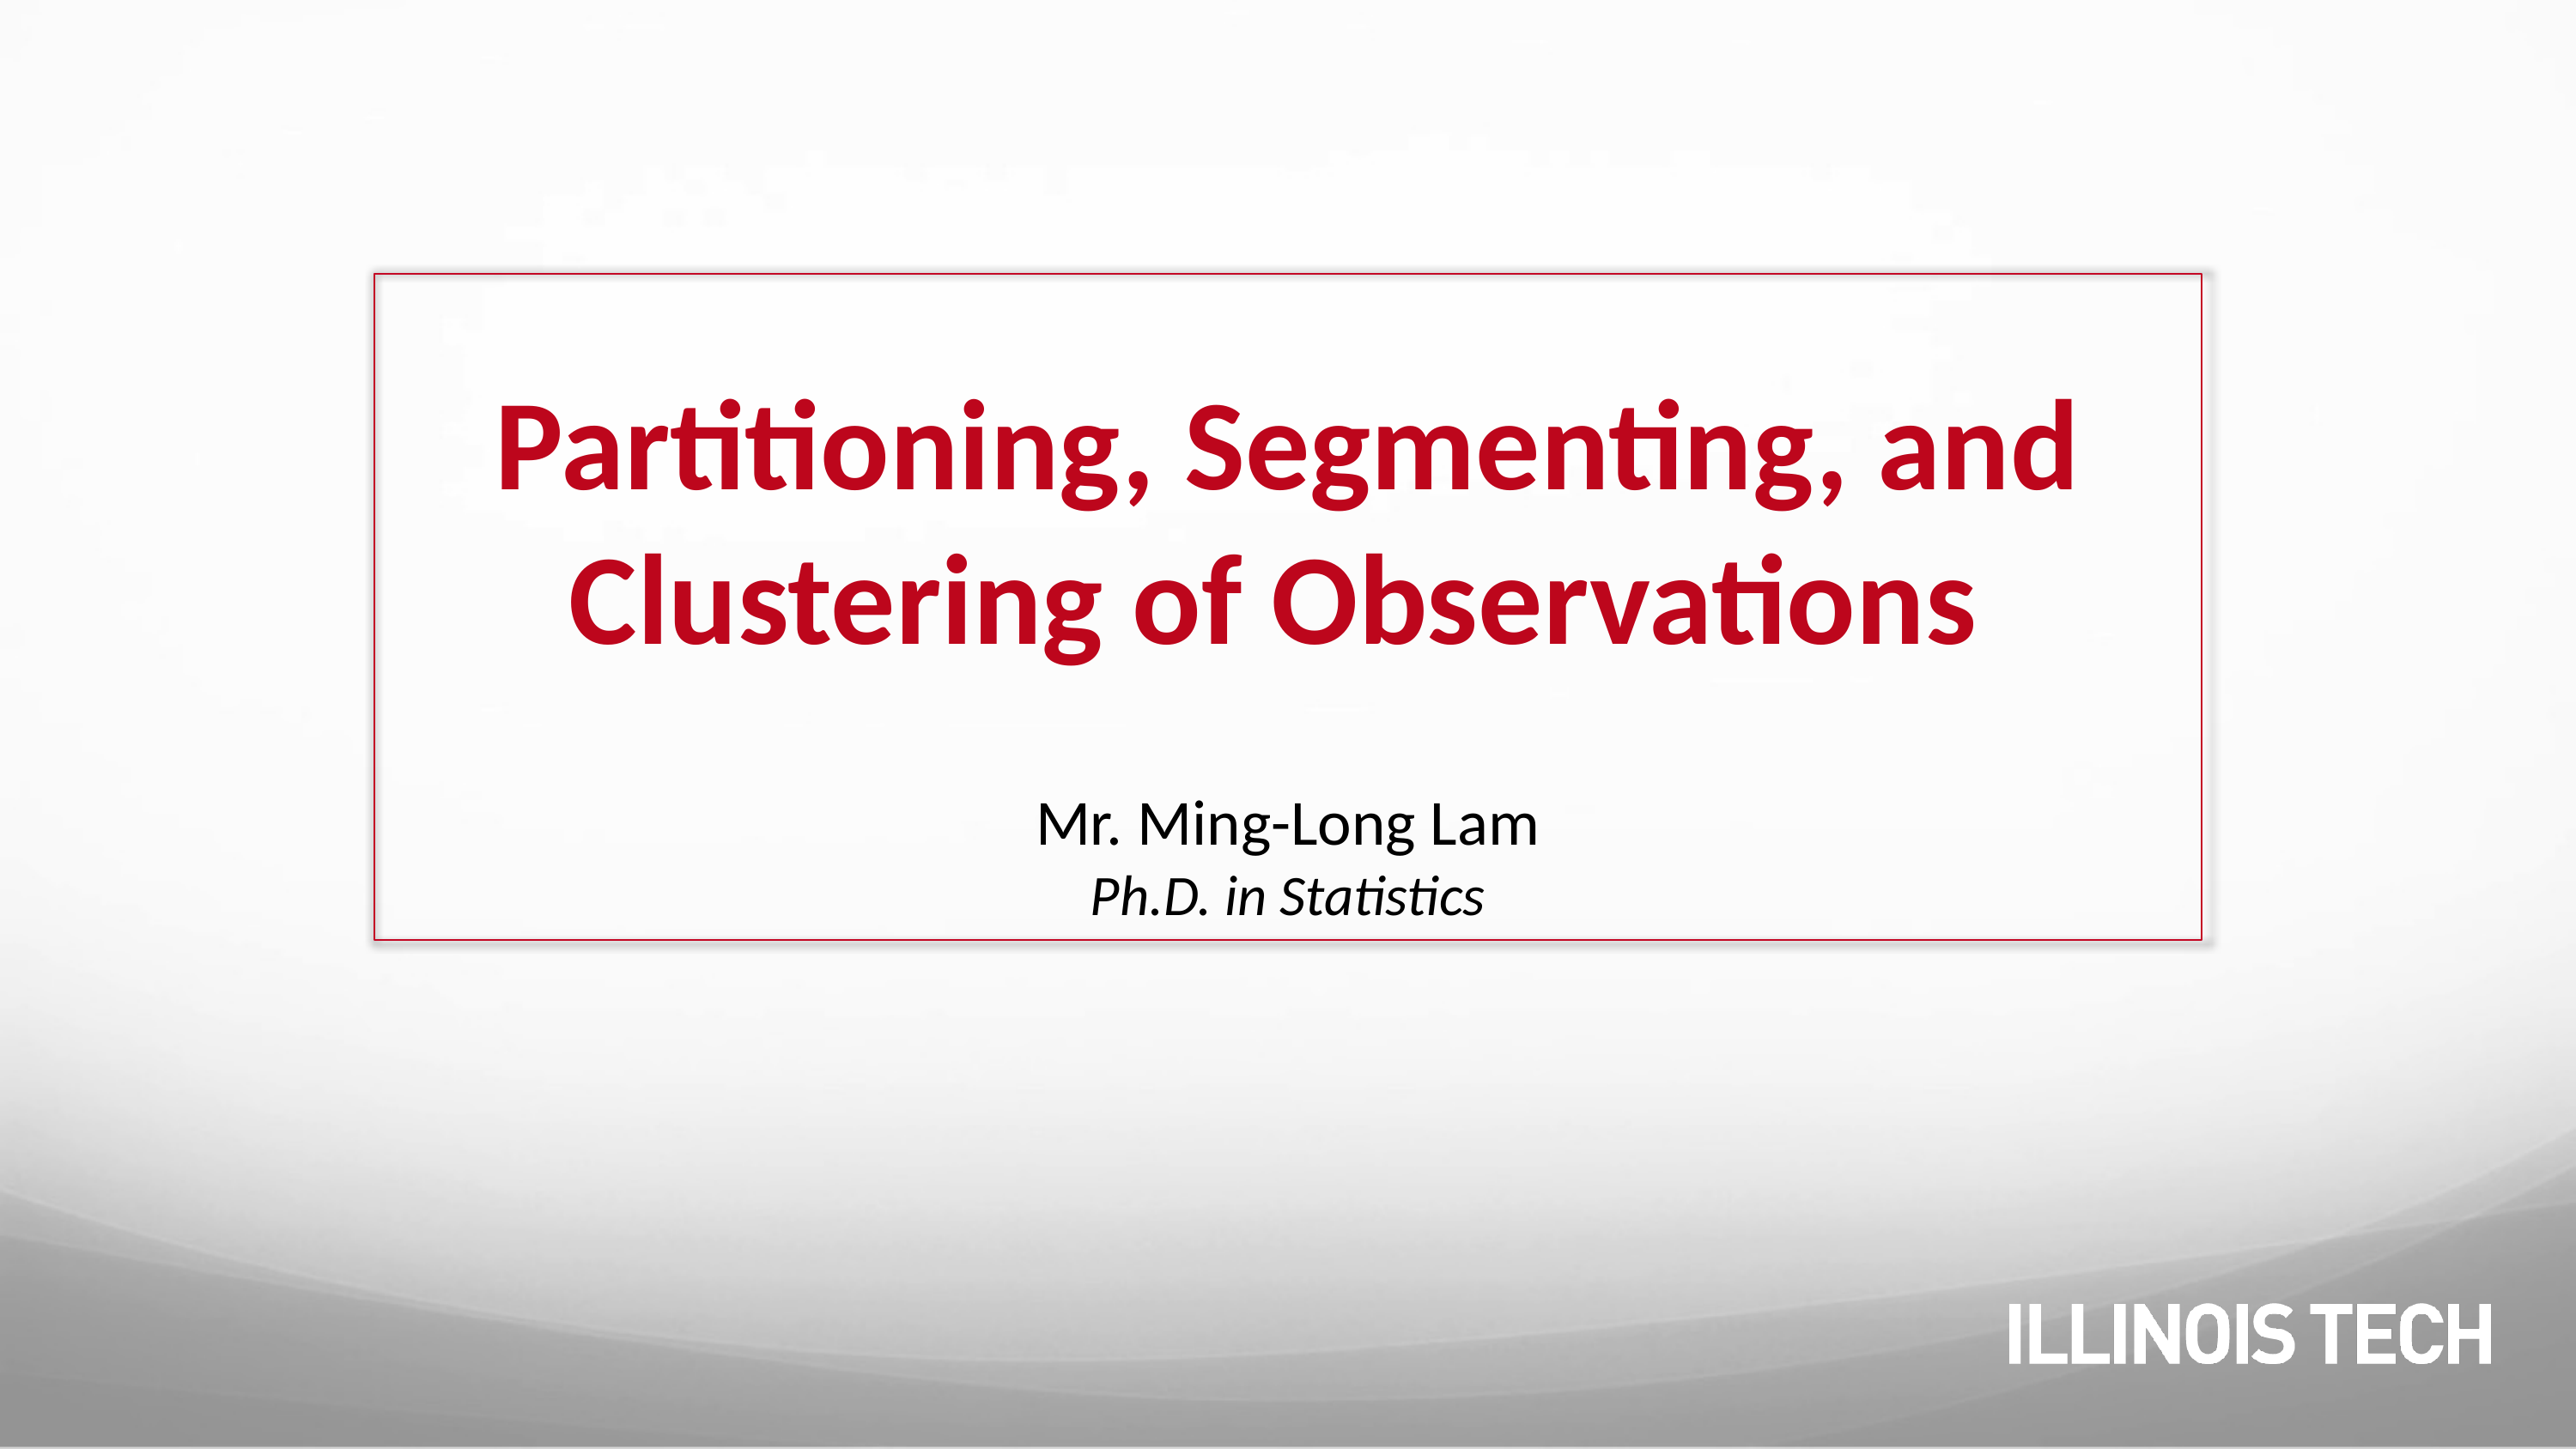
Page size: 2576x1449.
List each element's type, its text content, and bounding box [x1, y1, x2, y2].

title Partitioning, Segmenting, and Clustering of Observations [372, 277, 2204, 755]
picture [0, 0, 2576, 1449]
text_box Mr. Ming-Long Lam Ph.D. in Statistics [372, 764, 2204, 945]
